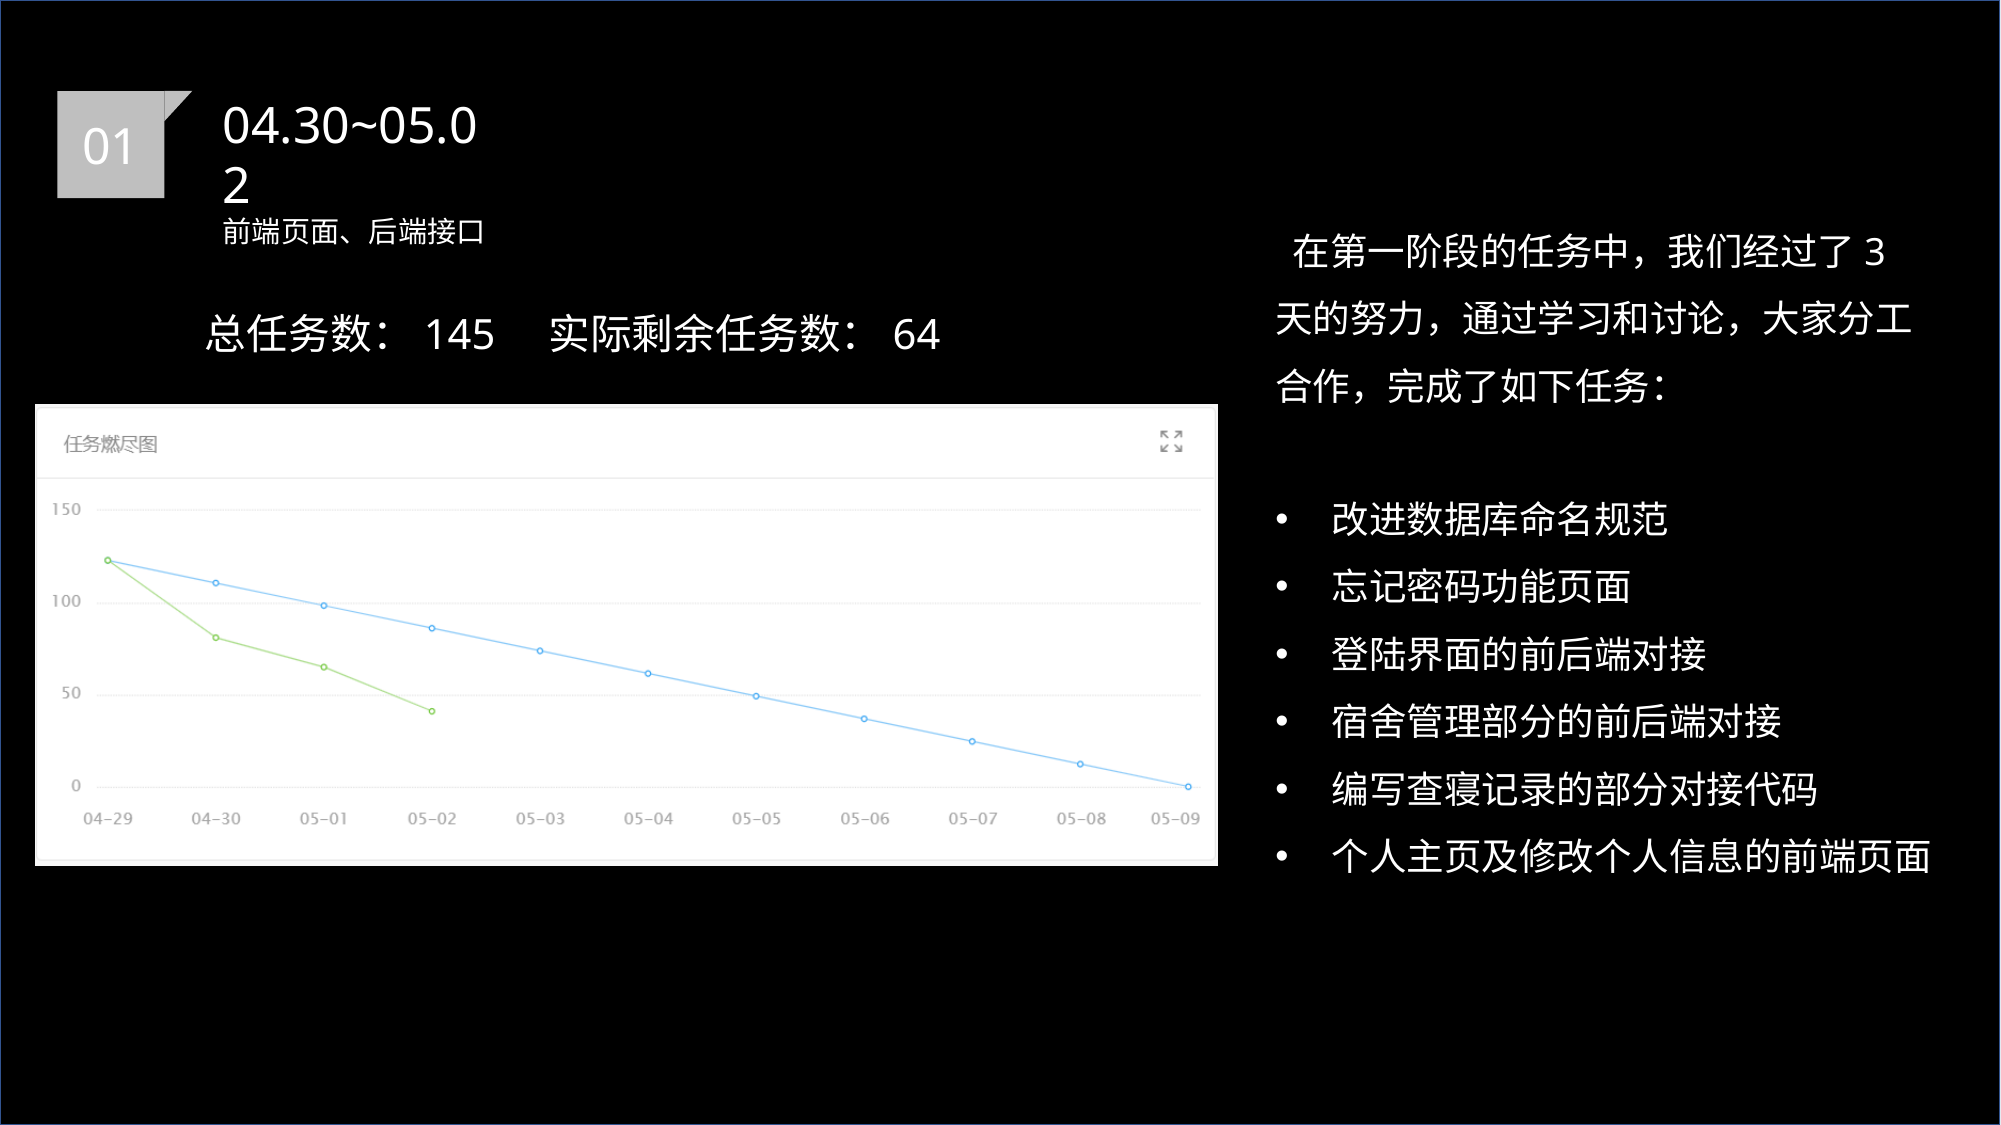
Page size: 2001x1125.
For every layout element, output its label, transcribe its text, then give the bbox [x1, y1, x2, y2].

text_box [57, 90, 193, 199]
text_box 04.30~05.02 前端页面、后端接口 [207, 85, 514, 256]
text_box 改进数据库命名规范 忘记密码功能页面 登陆界面的前后端对接 宿舍管理部分的前后端对接 编写查寝记录的部分对接代码 个人主页及修改个人信息的前端页面 [1260, 465, 1964, 886]
text_box 总任务数：145 实际剩余任务数：64 [190, 300, 956, 366]
text_box 在第一阶段的任务中，我们经过了3天的努力，通过学习和讨论，大家分工合作，完成了如下任务： [1260, 198, 1943, 416]
picture [35, 404, 1218, 867]
